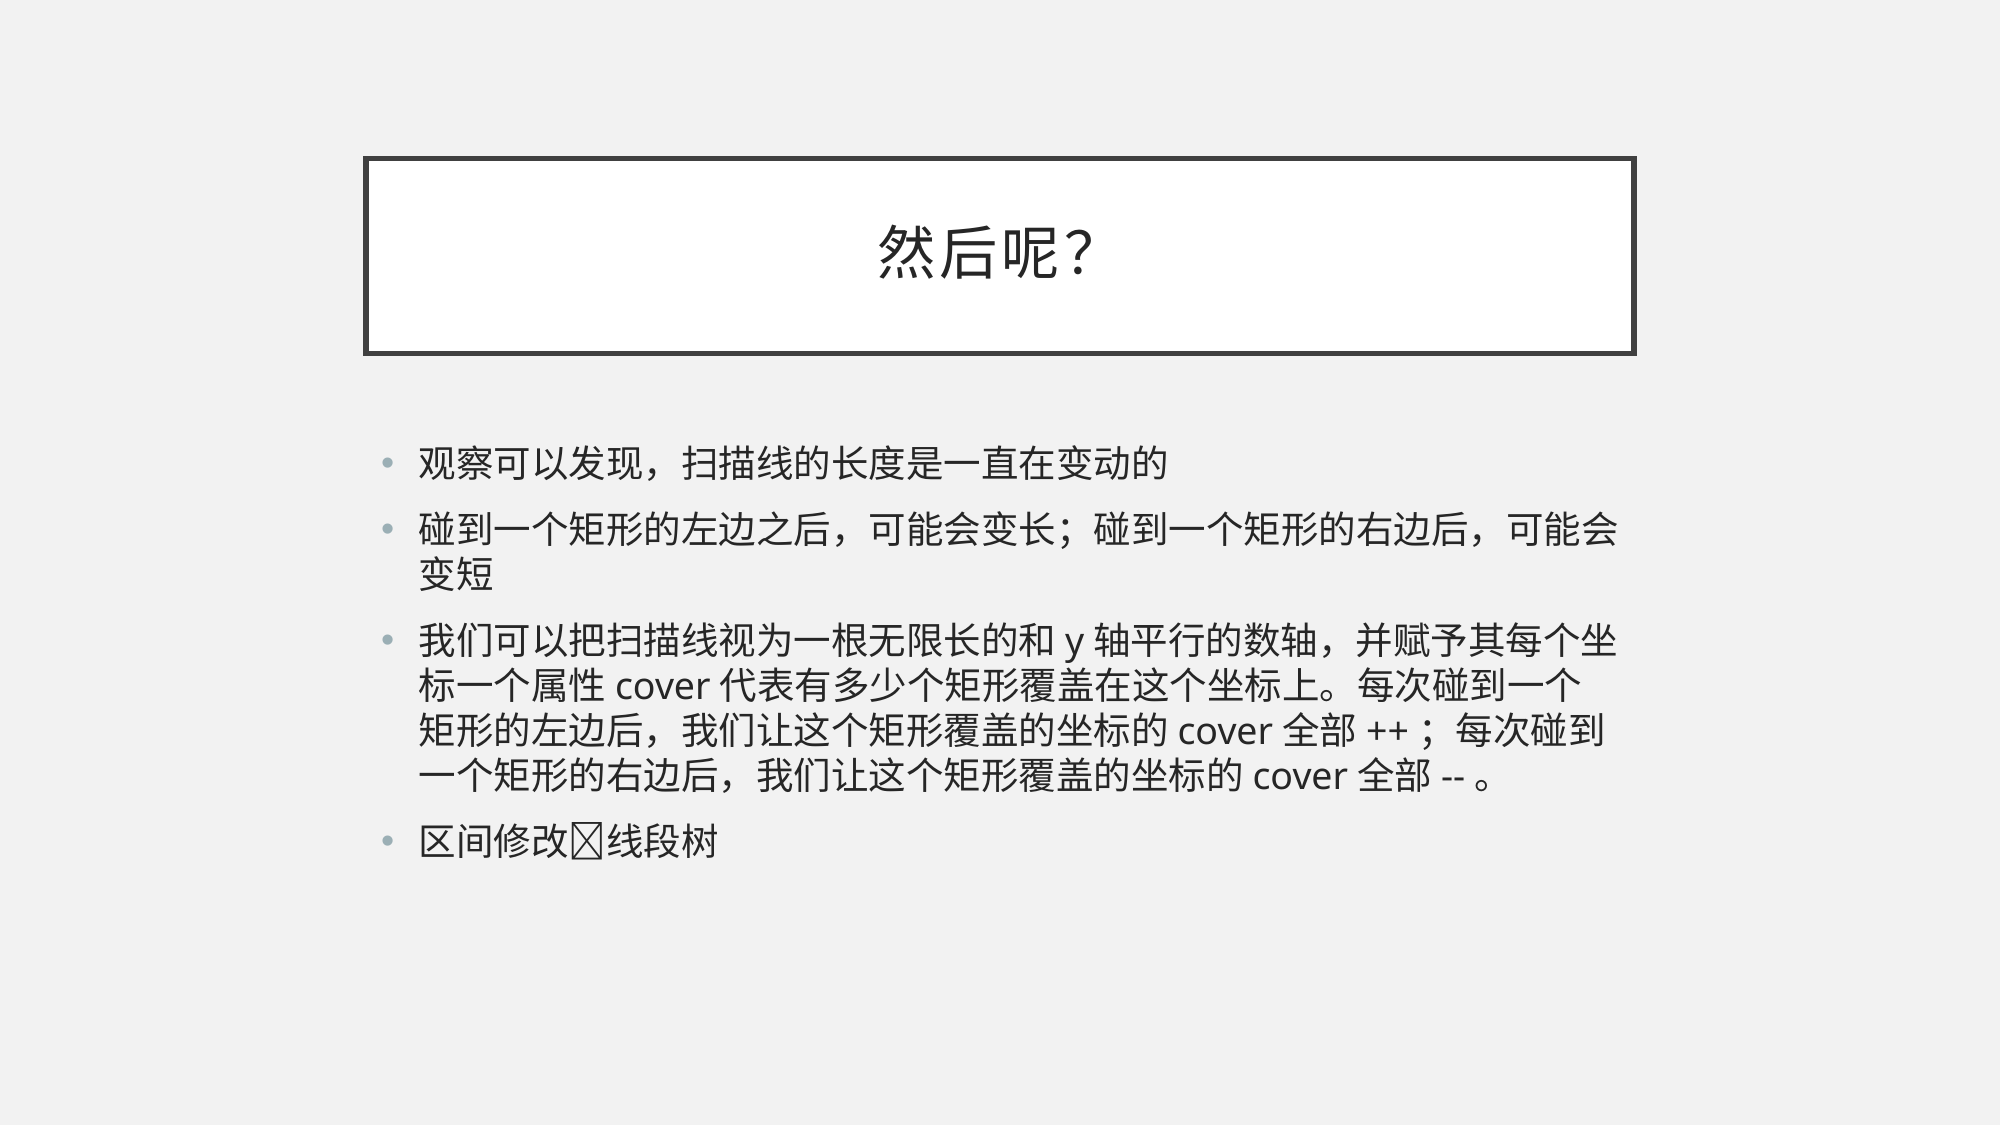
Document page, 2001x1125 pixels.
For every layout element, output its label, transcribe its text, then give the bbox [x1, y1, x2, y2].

title 然后呢？ [363, 156, 1637, 356]
list 观察可以发现，扫描线的长度是一直在变动的 碰到一个矩形的左边之后，可能会变长；碰到一个矩形的右边后，可能会变短 我们可以把扫描线视为一根无限长的和y轴平行的数轴，并赋予其每个坐标一个属性cover代表有多少个矩形覆盖在这个坐标上。每次碰到一个矩形的左边后，我们让这个矩形覆盖的坐标的cover全部++；每次碰到一个矩形的右边后，我们让这个矩形覆盖的坐标的cover全部--。 区间修改线段树 [366, 432, 1634, 942]
